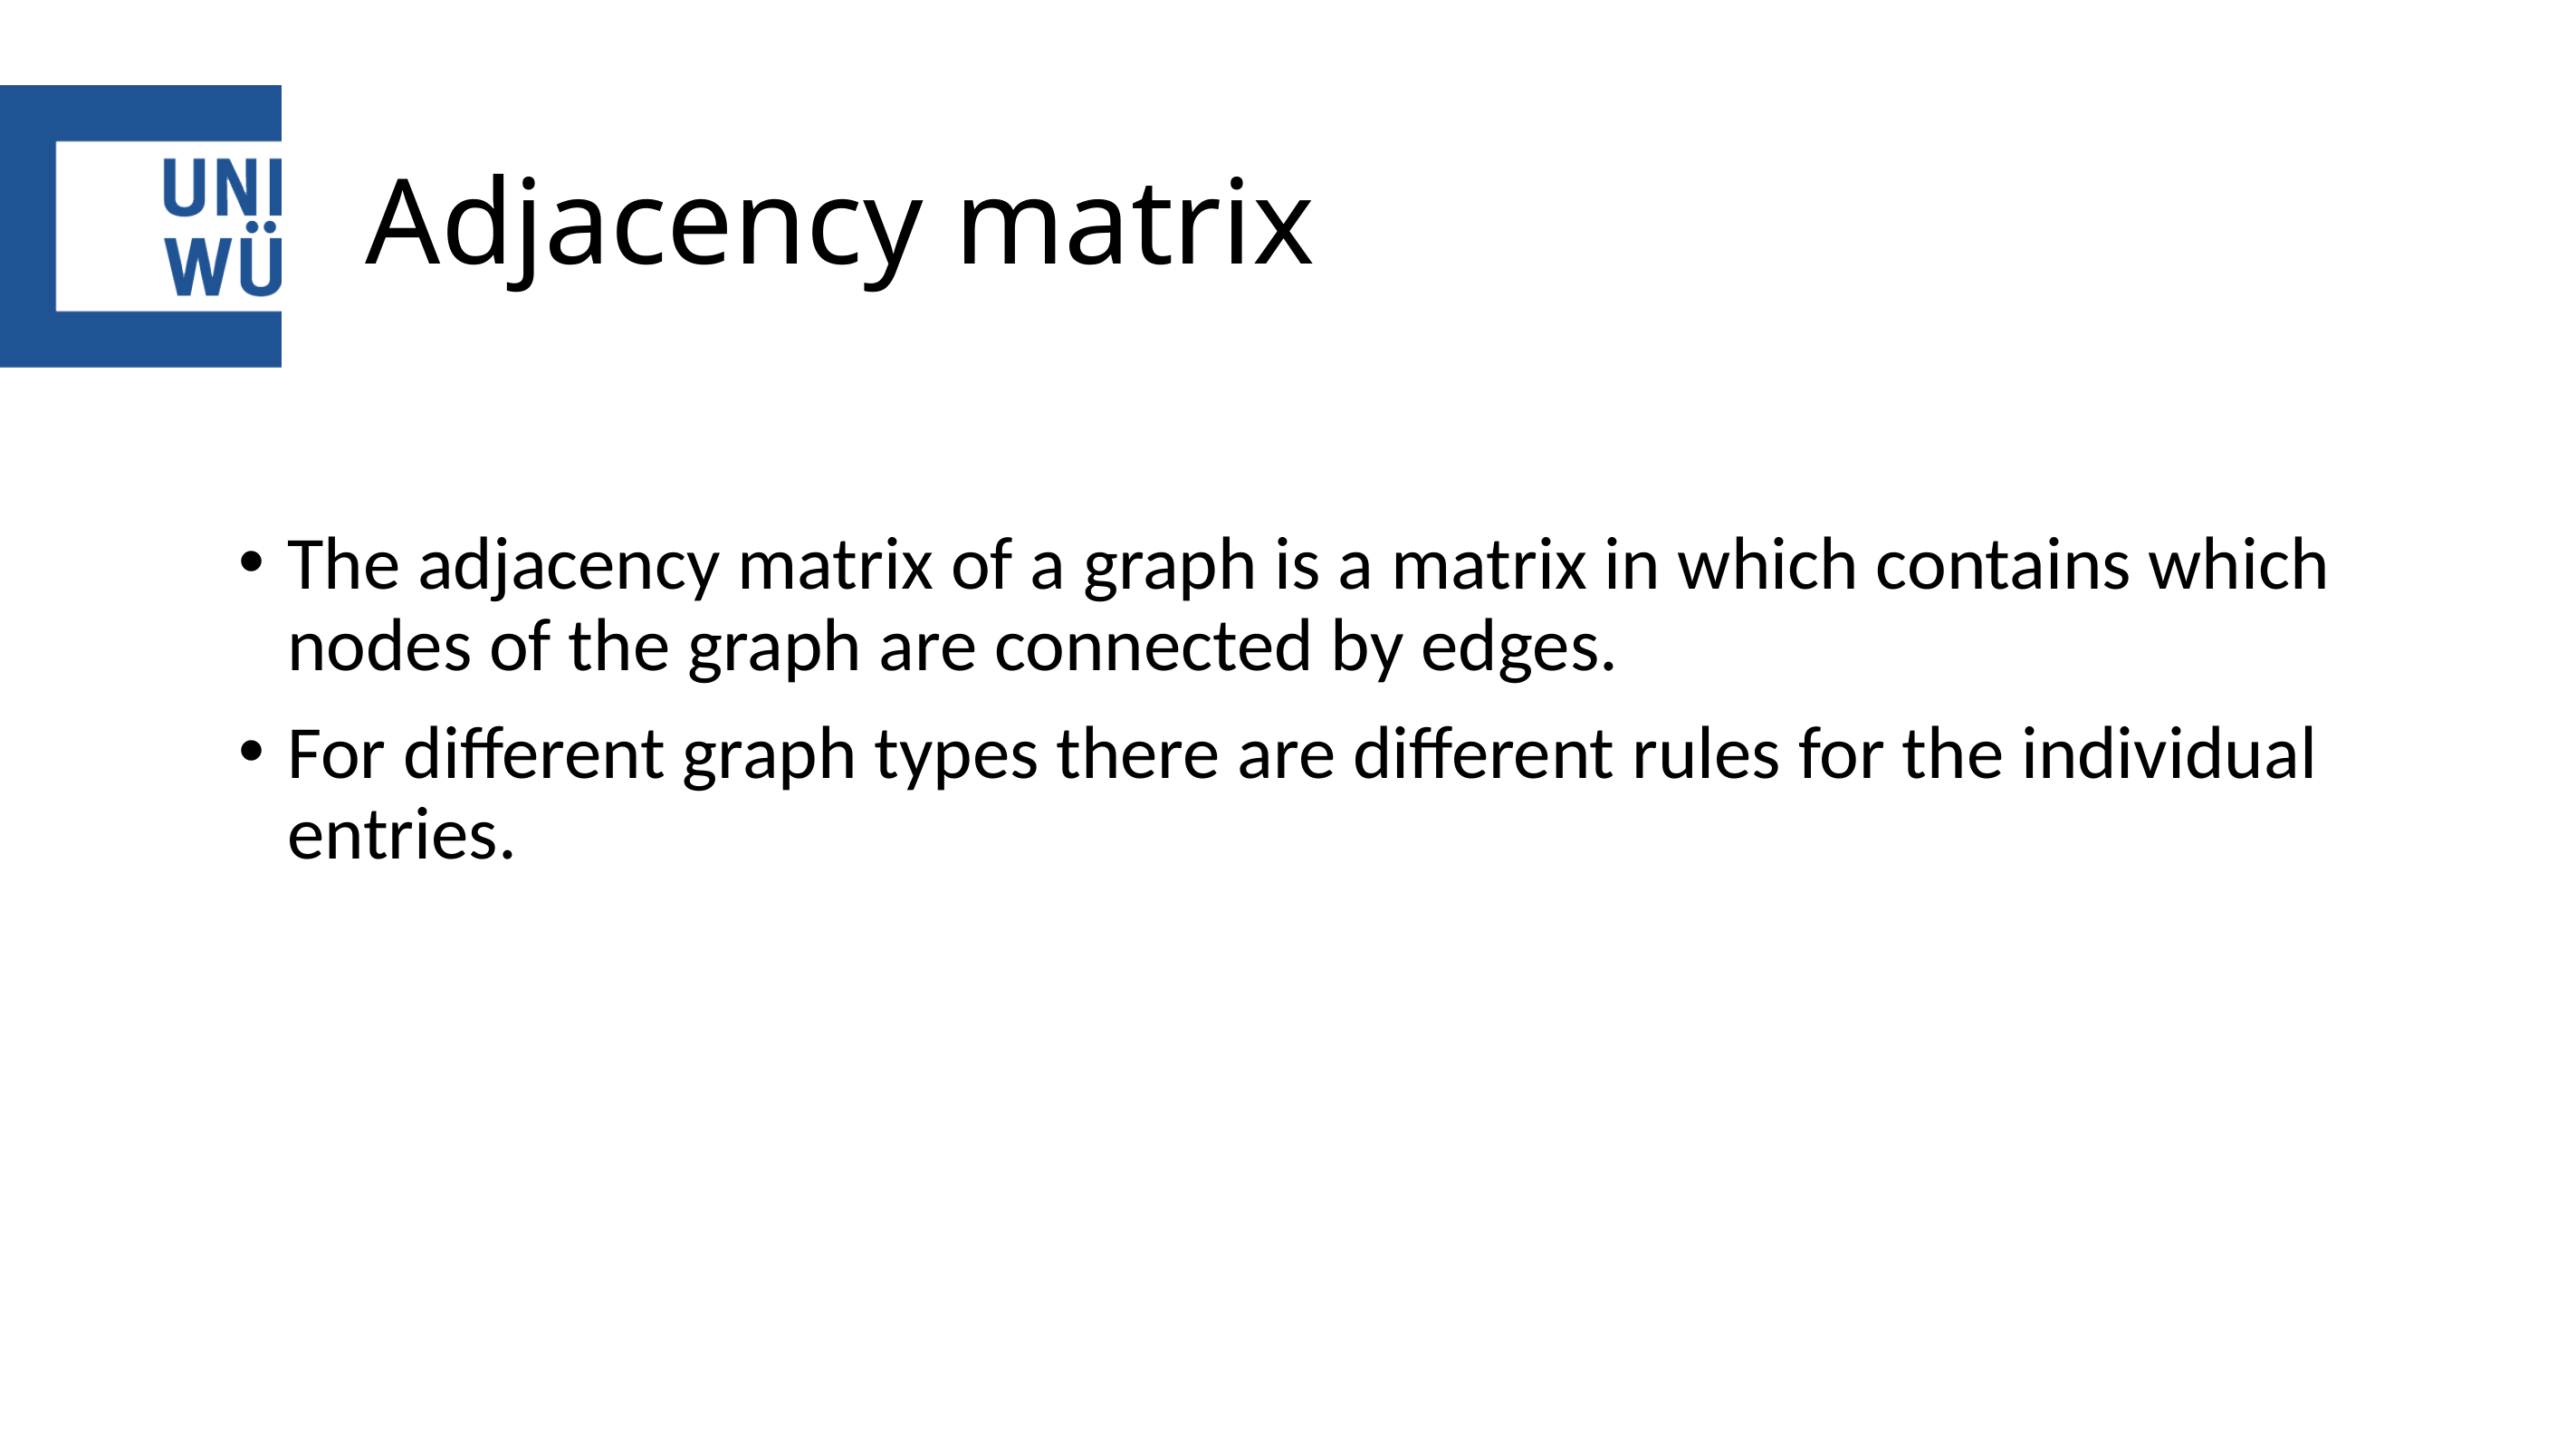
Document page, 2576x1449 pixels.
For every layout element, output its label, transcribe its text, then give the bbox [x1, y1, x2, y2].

picture [0, 85, 282, 368]
list The adjacency matrix of a graph is a matrix in which contains which nodes of the graph are connected by edges. For different graph types there are different rules for the individual entries. [225, 517, 2351, 916]
title Adjacency matrix [351, 85, 2399, 366]
